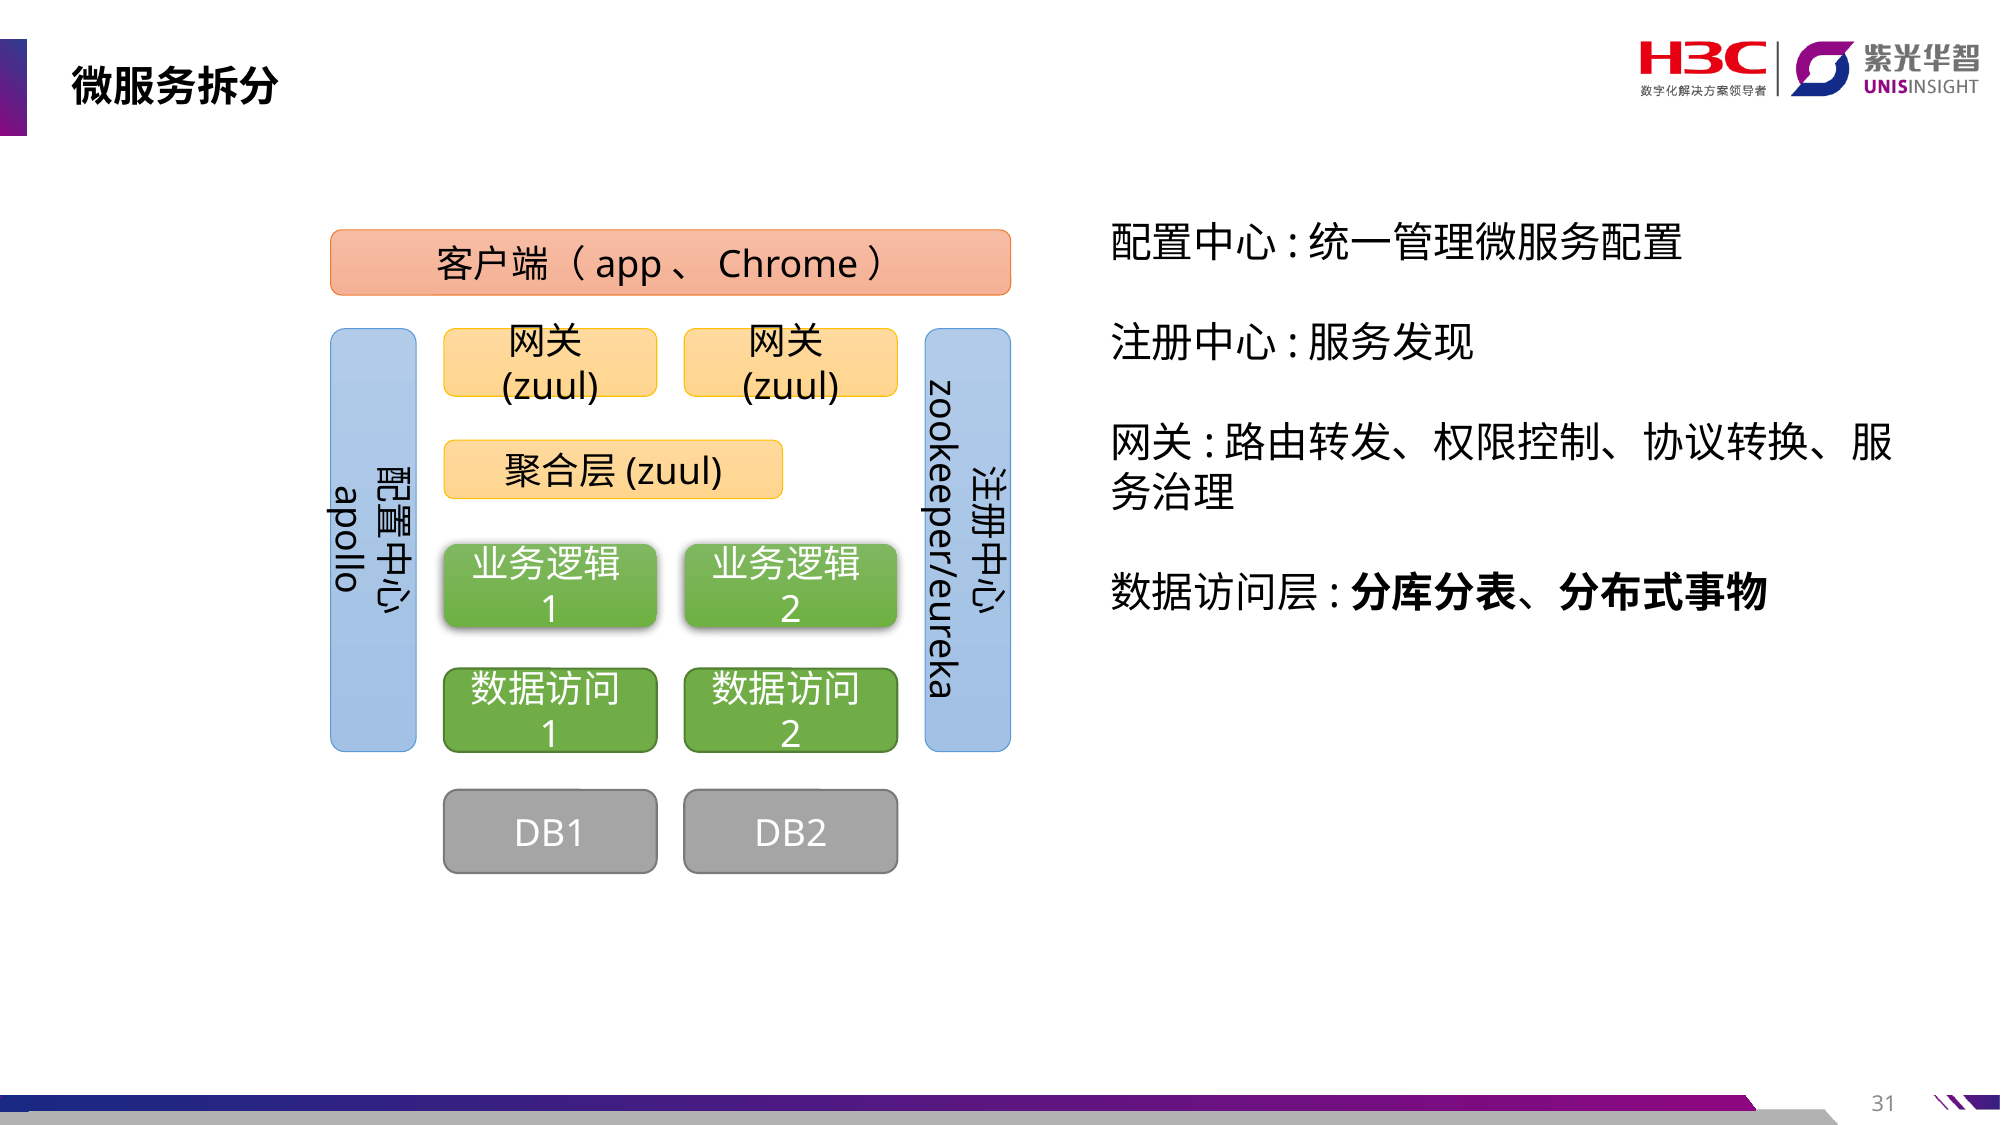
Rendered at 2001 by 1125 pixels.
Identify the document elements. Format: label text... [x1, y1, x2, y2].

text_box 业务逻辑2 [684, 543, 898, 628]
text_box 配置中心 apollo [330, 328, 417, 753]
text_box DB2 [683, 788, 899, 875]
text_box 配置中心:统一管理微服务配置 注册中心:服务发现 网关:路由转发、权限控制、协议转换、服务治理 数据访问层:分库分表、分布式事物 [1095, 208, 1944, 624]
text_box 客户端（app、Chrome） [330, 229, 1012, 296]
text_box 网关(zuul) [683, 328, 898, 397]
text_box DB1 [442, 788, 658, 875]
text_box 聚合层(zuul) [443, 439, 784, 500]
text_box 网关(zuul) [443, 328, 658, 397]
text_box 数据访问2 [683, 667, 899, 753]
picture [1638, 39, 1981, 97]
text_box 数据访问1 [442, 667, 658, 753]
text_box 业务逻辑1 [443, 543, 657, 628]
title 微服务拆分 [57, 40, 1722, 136]
picture [0, 1095, 2000, 1125]
text_box 注册中心 zookeeper/eureka [924, 328, 1012, 753]
